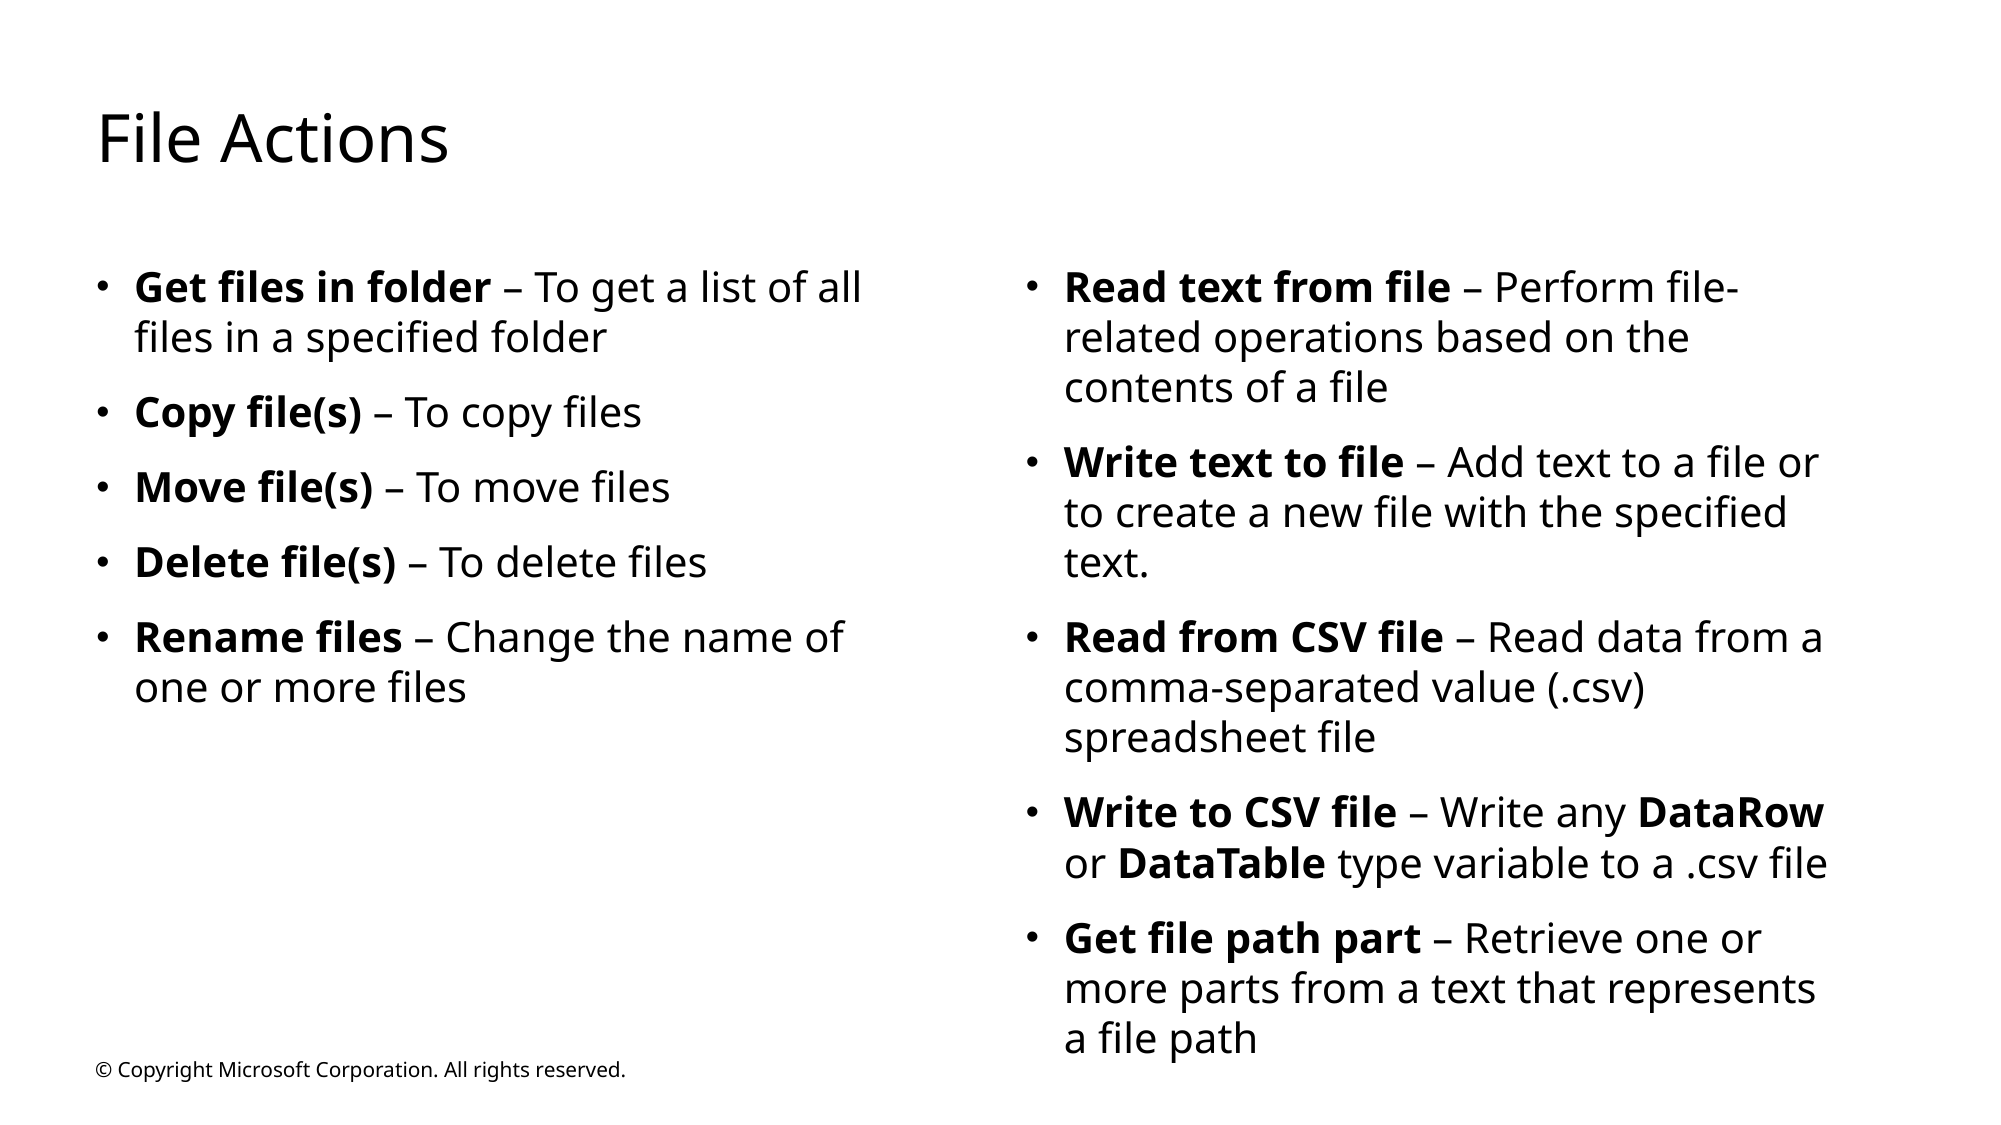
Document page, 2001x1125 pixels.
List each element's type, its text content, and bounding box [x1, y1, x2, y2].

title File Actions [96, 96, 1903, 177]
list Get files in folder – To get a list of all files in a specified folder Copy file(s) – To copy files Move file(s) – To move files Delete file(s) – To delete files Rename files – Change the name of one or more files [96, 261, 914, 716]
list Read text from file – Perform file-related operations based on the contents of a file Write text to file – Add text to a file or to create a new file with the specified text. Read from CSV file – Read data from a comma-separated value (.csv) spreadsheet file Write to CSV file – Write any DataRow or DataTable type variable to a .csv file Get file path part – Retrieve one or more parts from a text that represents a file path [1025, 261, 1839, 968]
